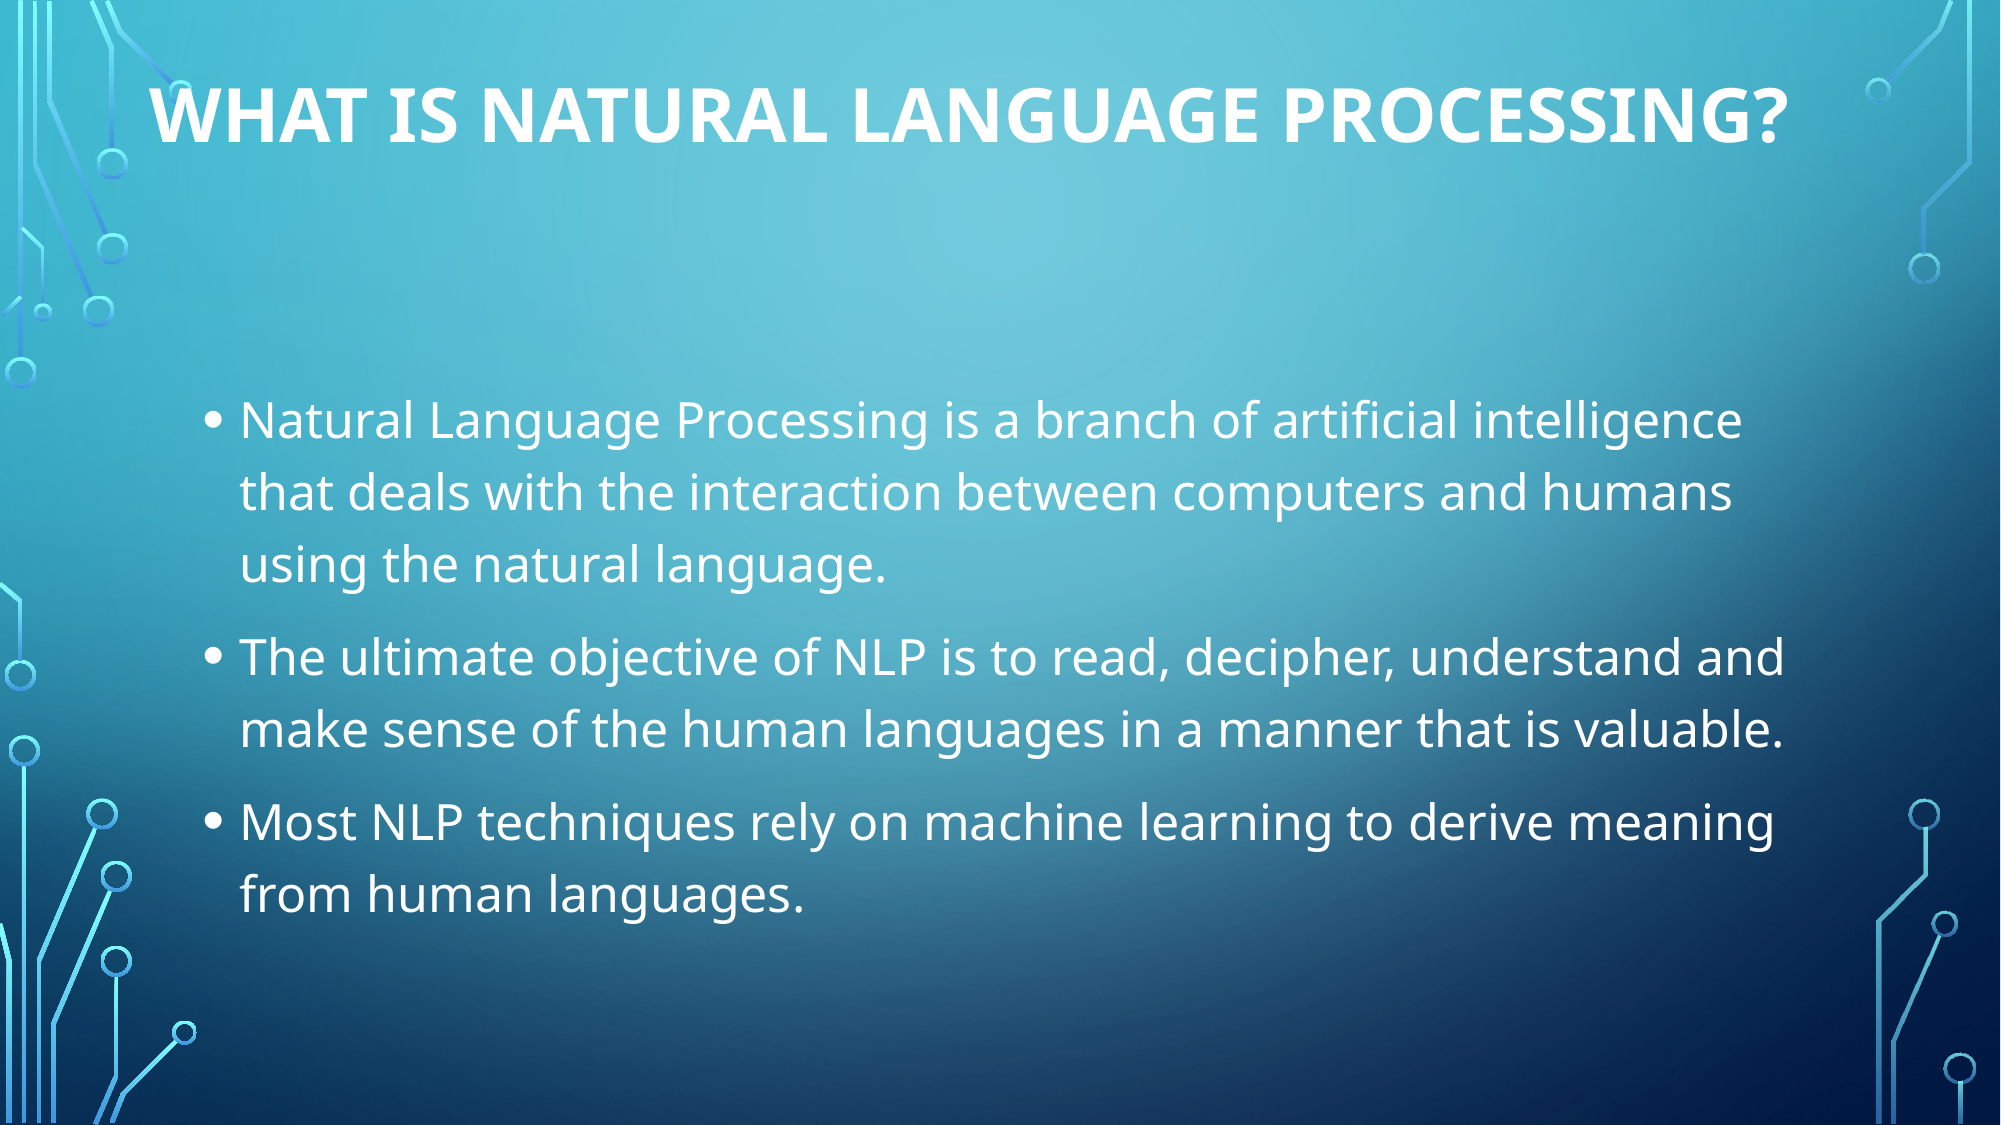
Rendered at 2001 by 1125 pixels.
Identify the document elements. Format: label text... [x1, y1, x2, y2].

title What Is Natural Language ProcessIng? [134, 55, 1860, 271]
list Natural Language Processing is a branch of artificial intelligence that deals with the interaction between computers and humans using the natural language. The ultimate objective of NLP is to read, decipher, understand and make sense of the human languages in a manner that is valuable. Most NLP techniques rely on machine learning to derive meaning from human languages. [187, 369, 1813, 950]
